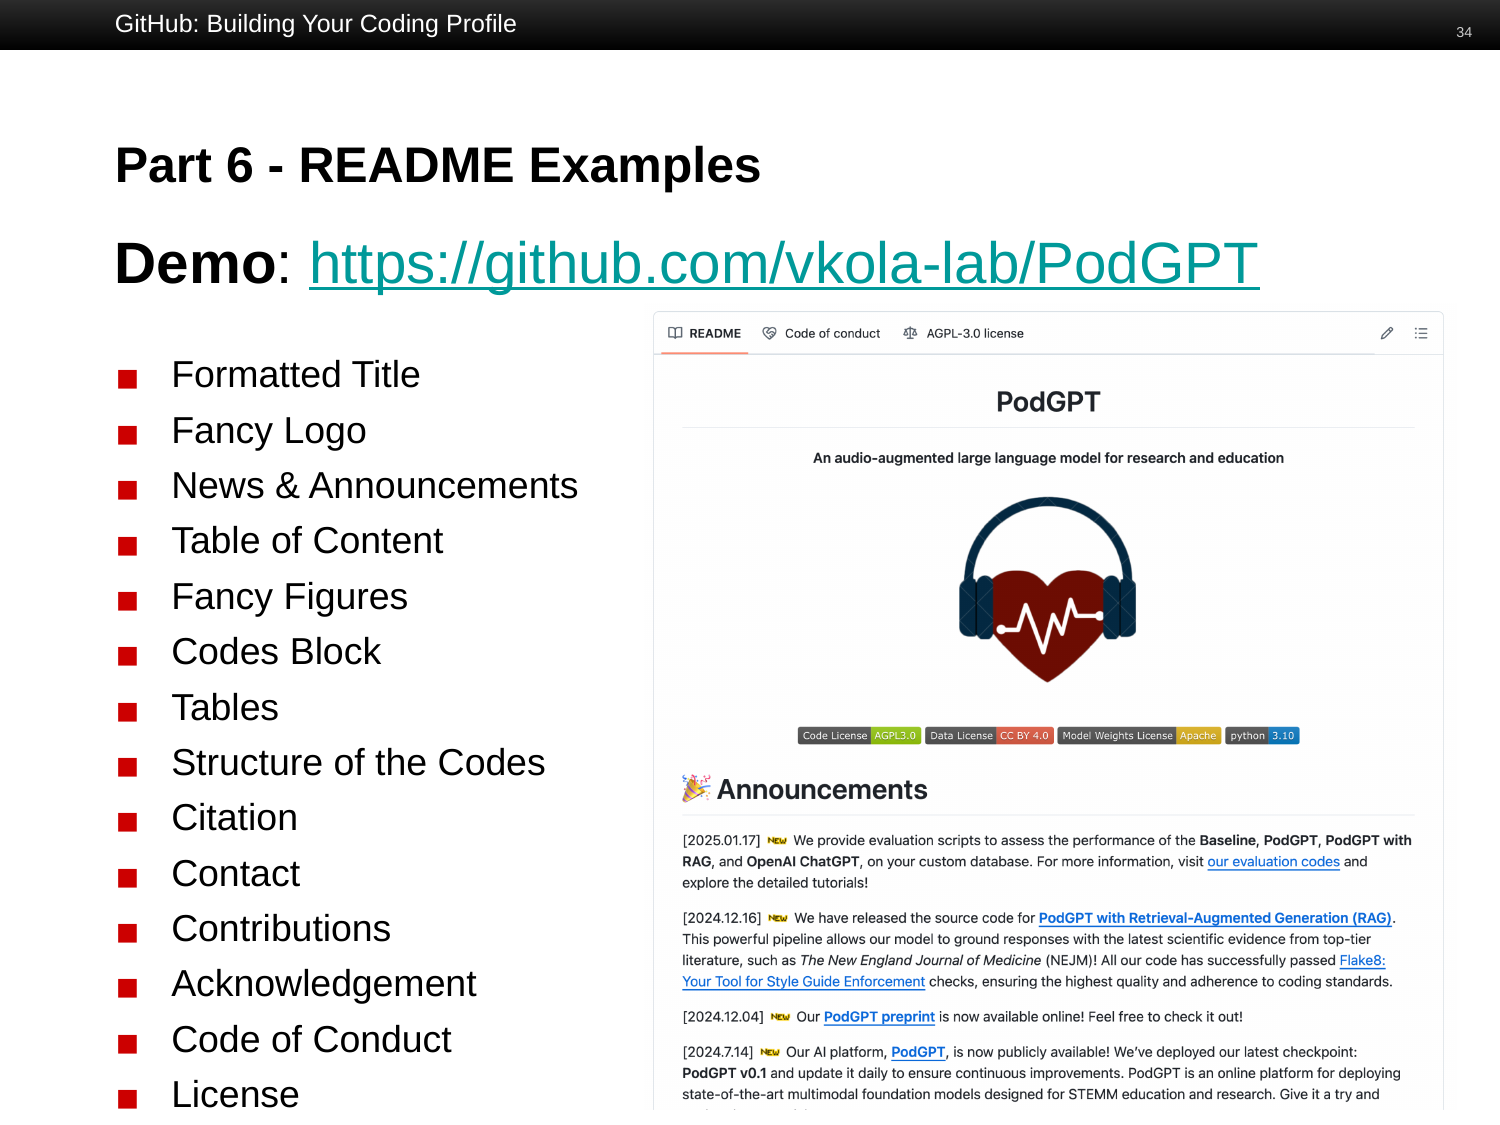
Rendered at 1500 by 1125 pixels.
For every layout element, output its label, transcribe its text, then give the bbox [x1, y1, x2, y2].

title Part 6 - README Examples [99, 125, 1400, 217]
footer GitHub: Building Your Coding Profile [99, 0, 938, 50]
picture [644, 303, 1457, 1111]
list Demo: https://github.com/vkola-lab/PodGPT Formatted Title Fancy Logo News & Announcements Table of Content Fancy Figures Codes Block Tables Structure of the Codes Citation Contact Contributions Acknowledgement Code of Conduct License [99, 217, 1400, 990]
slide_number ‹#› [1312, 12, 1488, 50]
text_box [85, 946, 639, 1110]
